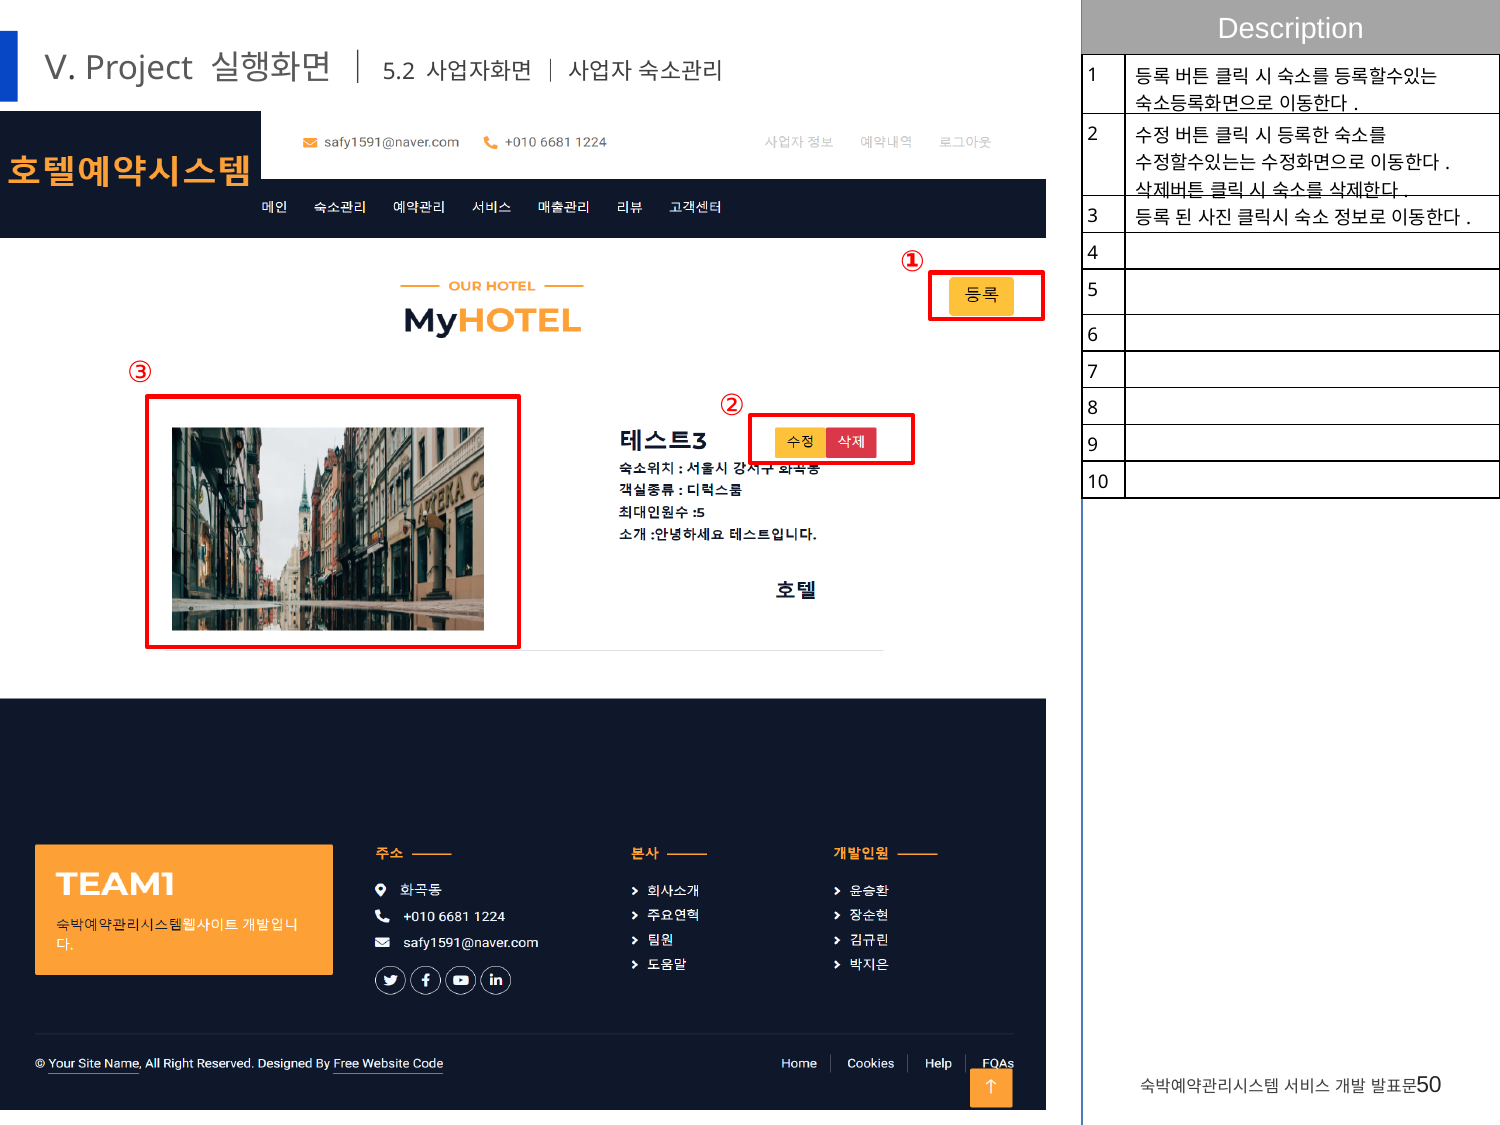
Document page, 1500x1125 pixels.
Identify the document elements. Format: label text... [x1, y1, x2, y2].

text_box Description [1083, 0, 1500, 54]
table_cell [1126, 233, 1499, 268]
table_cell 수정 버튼 클릭 시 등록한 숙소를 수정할수있는는 수정화면으로 이동한다. 삭제버튼 클릭 시 숙소를 삭제한다. [1126, 114, 1499, 195]
picture [0, 111, 1046, 1110]
table_cell 2 [1087, 114, 1124, 195]
table_cell 10 [1087, 462, 1124, 497]
table_cell 6 [1087, 315, 1124, 350]
table_cell 5 [1087, 270, 1124, 314]
table_cell 7 [1087, 352, 1124, 387]
table_cell 등록 된 사진 클릭시 숙소 정보로 이동한다. [1126, 196, 1499, 232]
table_header 1 [1087, 55, 1124, 113]
text_box Ⅴ. Project 실행화면 ｜5.2 사업자화면 ｜ 사업자 숙소관리 [29, 38, 887, 94]
table_cell 8 [1087, 388, 1124, 424]
table_cell [1126, 462, 1499, 497]
table_cell [1126, 388, 1499, 424]
table_cell [1126, 425, 1499, 460]
table_cell 4 [1087, 233, 1124, 268]
table_cell [1126, 352, 1499, 387]
table_cell [1126, 270, 1499, 314]
table_cell 9 [1087, 425, 1124, 460]
table_cell 3 [1087, 196, 1124, 232]
table_header 등록 버튼 클릭 시 숙소를 등록할수있는 숙소등록화면으로 이동한다. [1126, 55, 1499, 113]
table_cell [1126, 315, 1499, 350]
